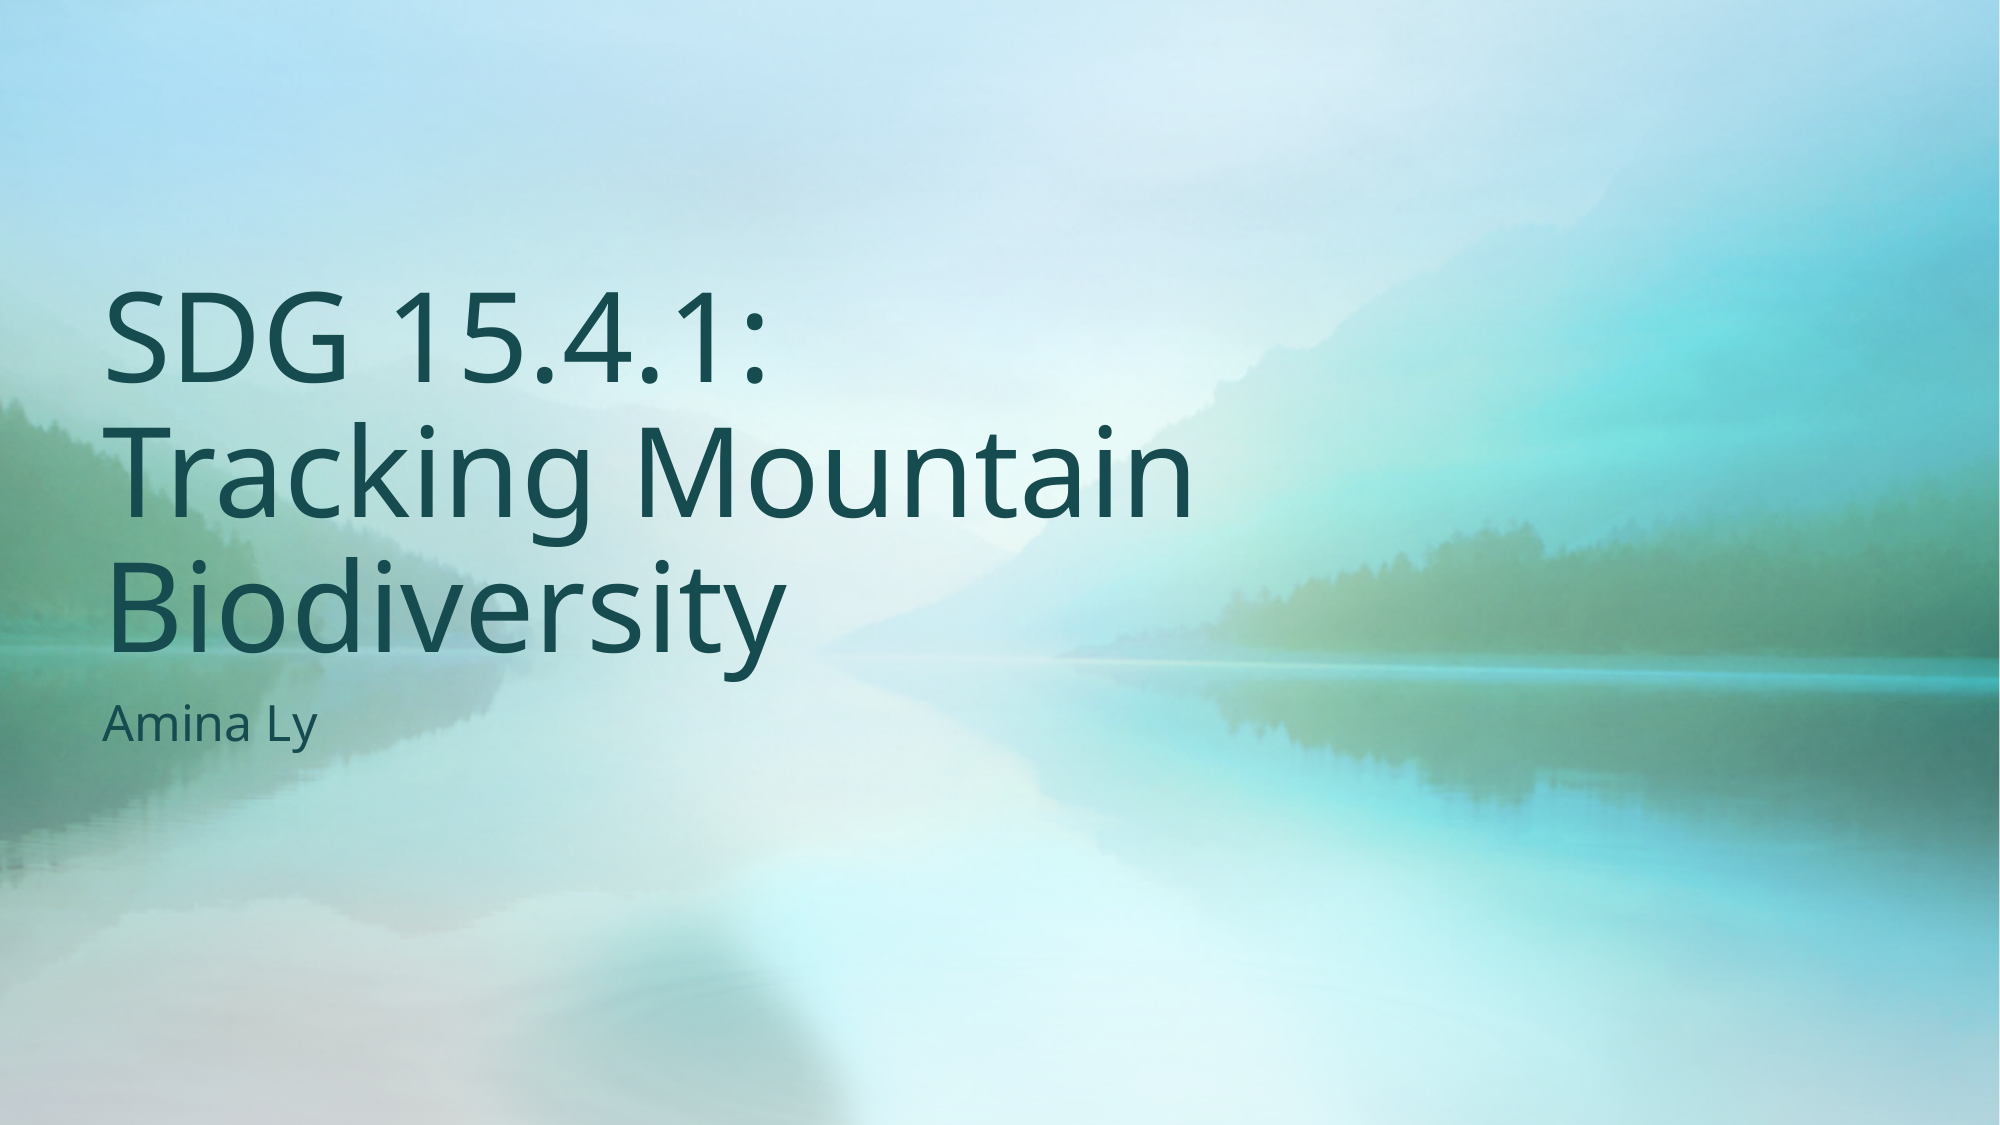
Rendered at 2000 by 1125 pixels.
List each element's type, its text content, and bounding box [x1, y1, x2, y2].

picture [0, 0, 2000, 1125]
title SDG 15.4.1: Tracking Mountain Biodiversity [87, 162, 1925, 688]
subtitle Amina Ly [87, 691, 1475, 917]
